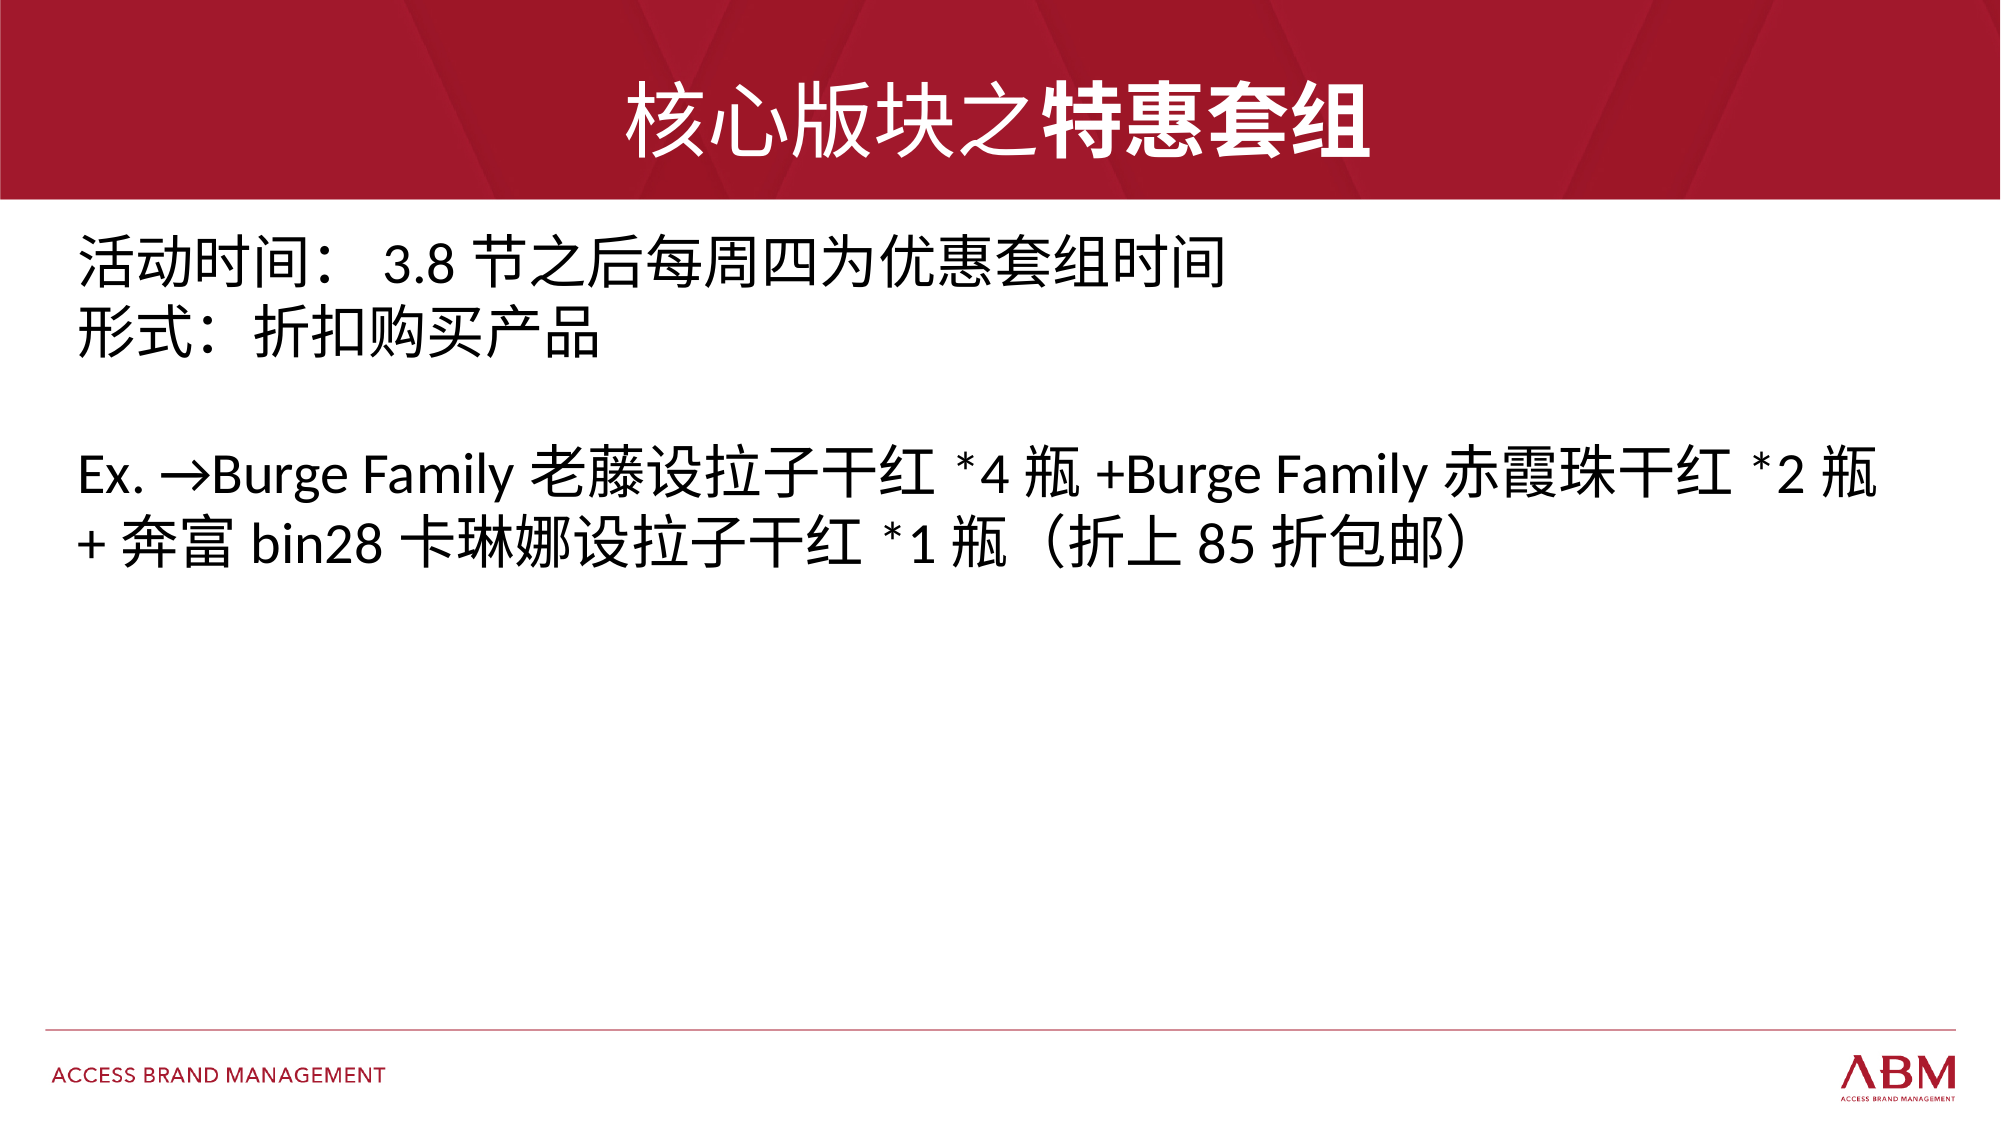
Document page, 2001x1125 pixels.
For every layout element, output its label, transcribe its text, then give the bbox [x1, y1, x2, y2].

text_box 活动时间：3.8节之后每周四为优惠套组时间 形式：折扣购买产品 Ex. →Burge Family老藤设拉子干红*4瓶+Burge Family赤霞珠干红*2瓶+奔富bin28卡琳娜设拉子干红*1瓶（折上85折包邮） [62, 218, 1935, 583]
picture [0, 0, 2001, 1125]
title 核心版块之特惠套组 [62, 53, 1935, 197]
